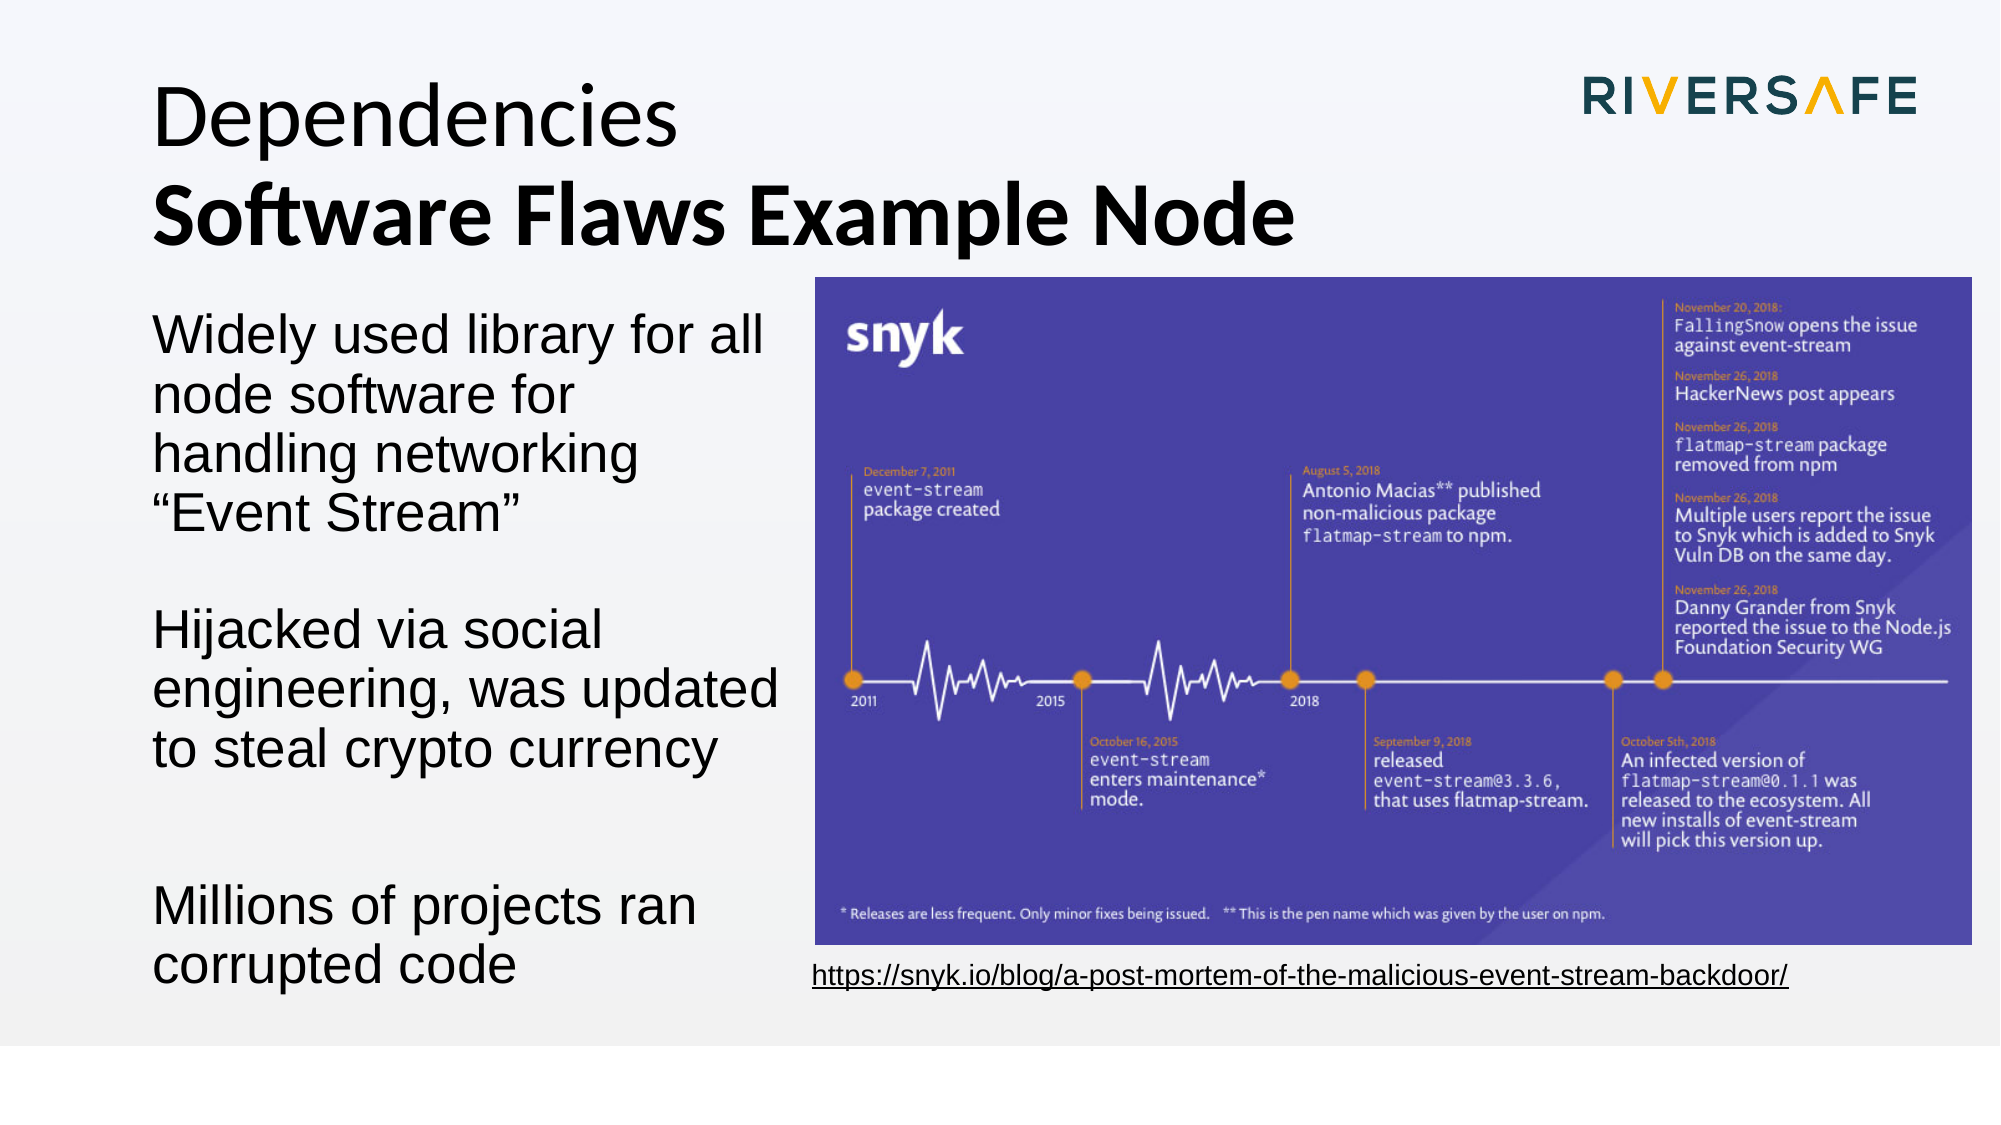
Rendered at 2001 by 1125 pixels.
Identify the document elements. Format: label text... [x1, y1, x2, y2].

title Dependencies Software Flaws Example Node [137, 59, 1863, 278]
text_box https://snyk.io/blog/a-post-mortem-of-the-malicious-event-stream-backdoor/ [796, 948, 1944, 999]
picture [1863, 75, 1916, 115]
picture [815, 276, 1972, 945]
text_box Widely used library for all node software for handling networking “Event Stream” Hijacked via social engineering, was updated to steal crypto currency Millions of projects ran corrupted code [137, 299, 797, 1014]
